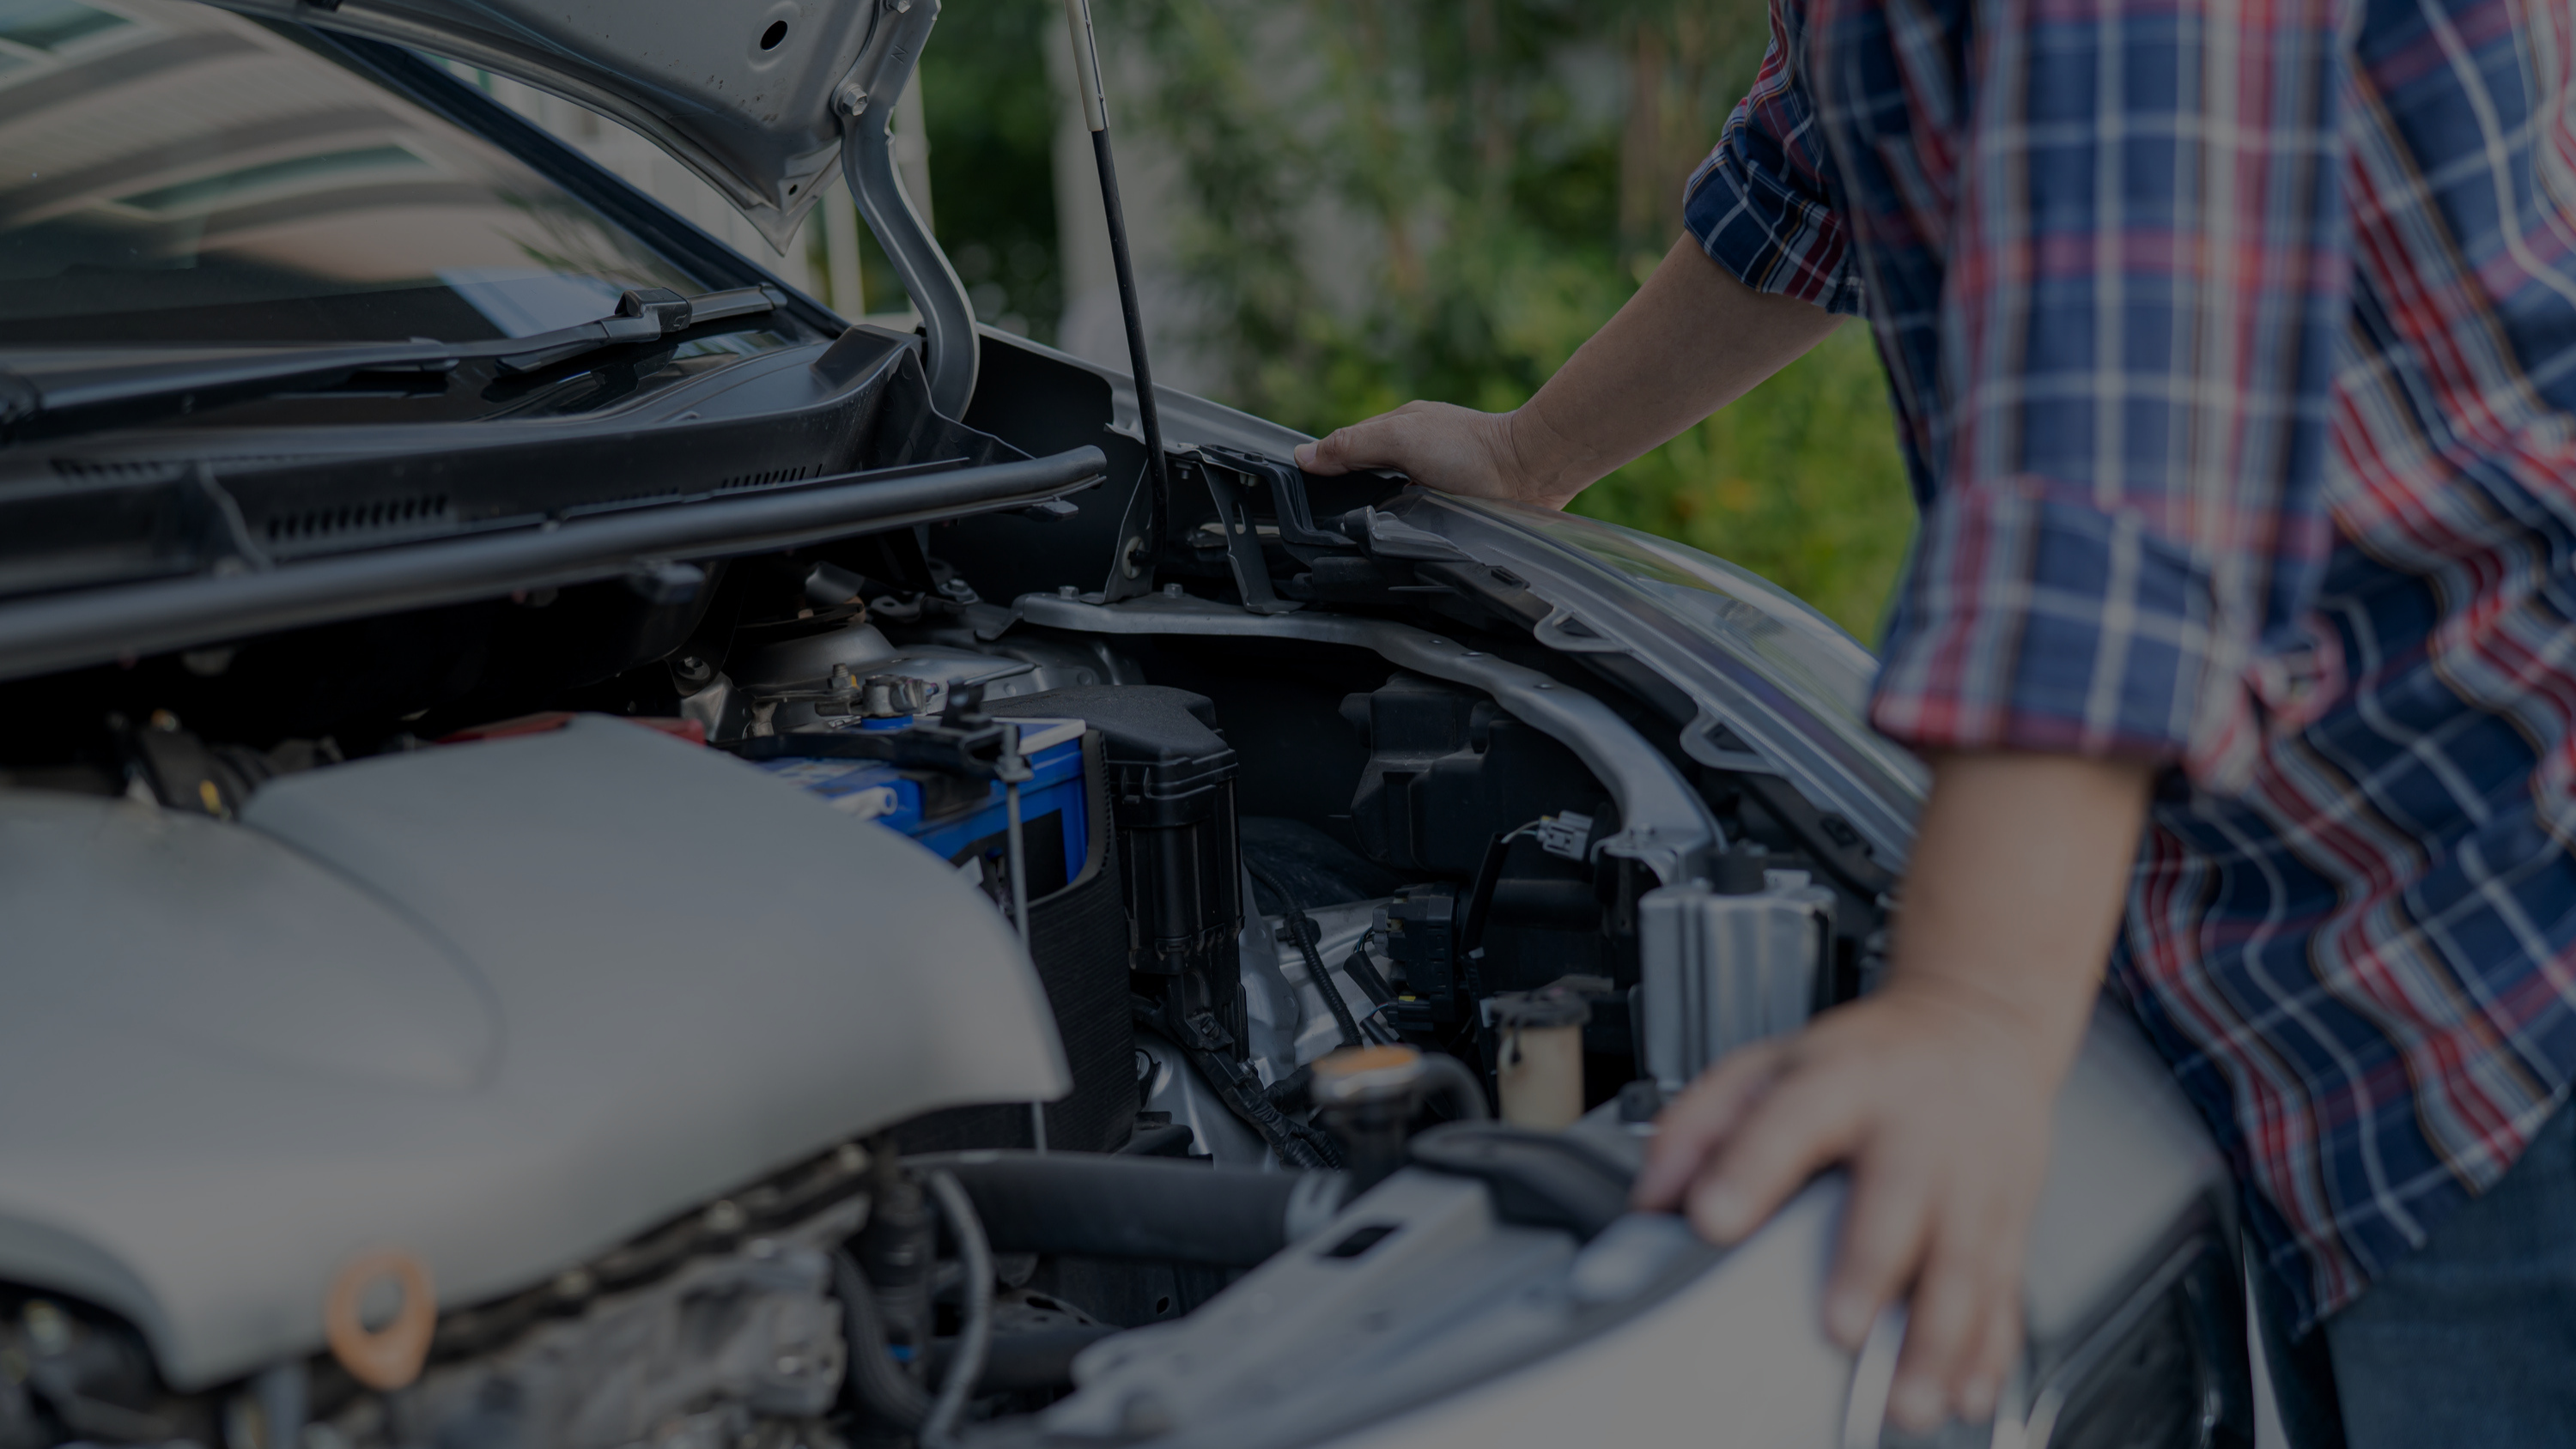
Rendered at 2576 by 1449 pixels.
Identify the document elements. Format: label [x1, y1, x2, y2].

text_box [0, 0, 2576, 1449]
